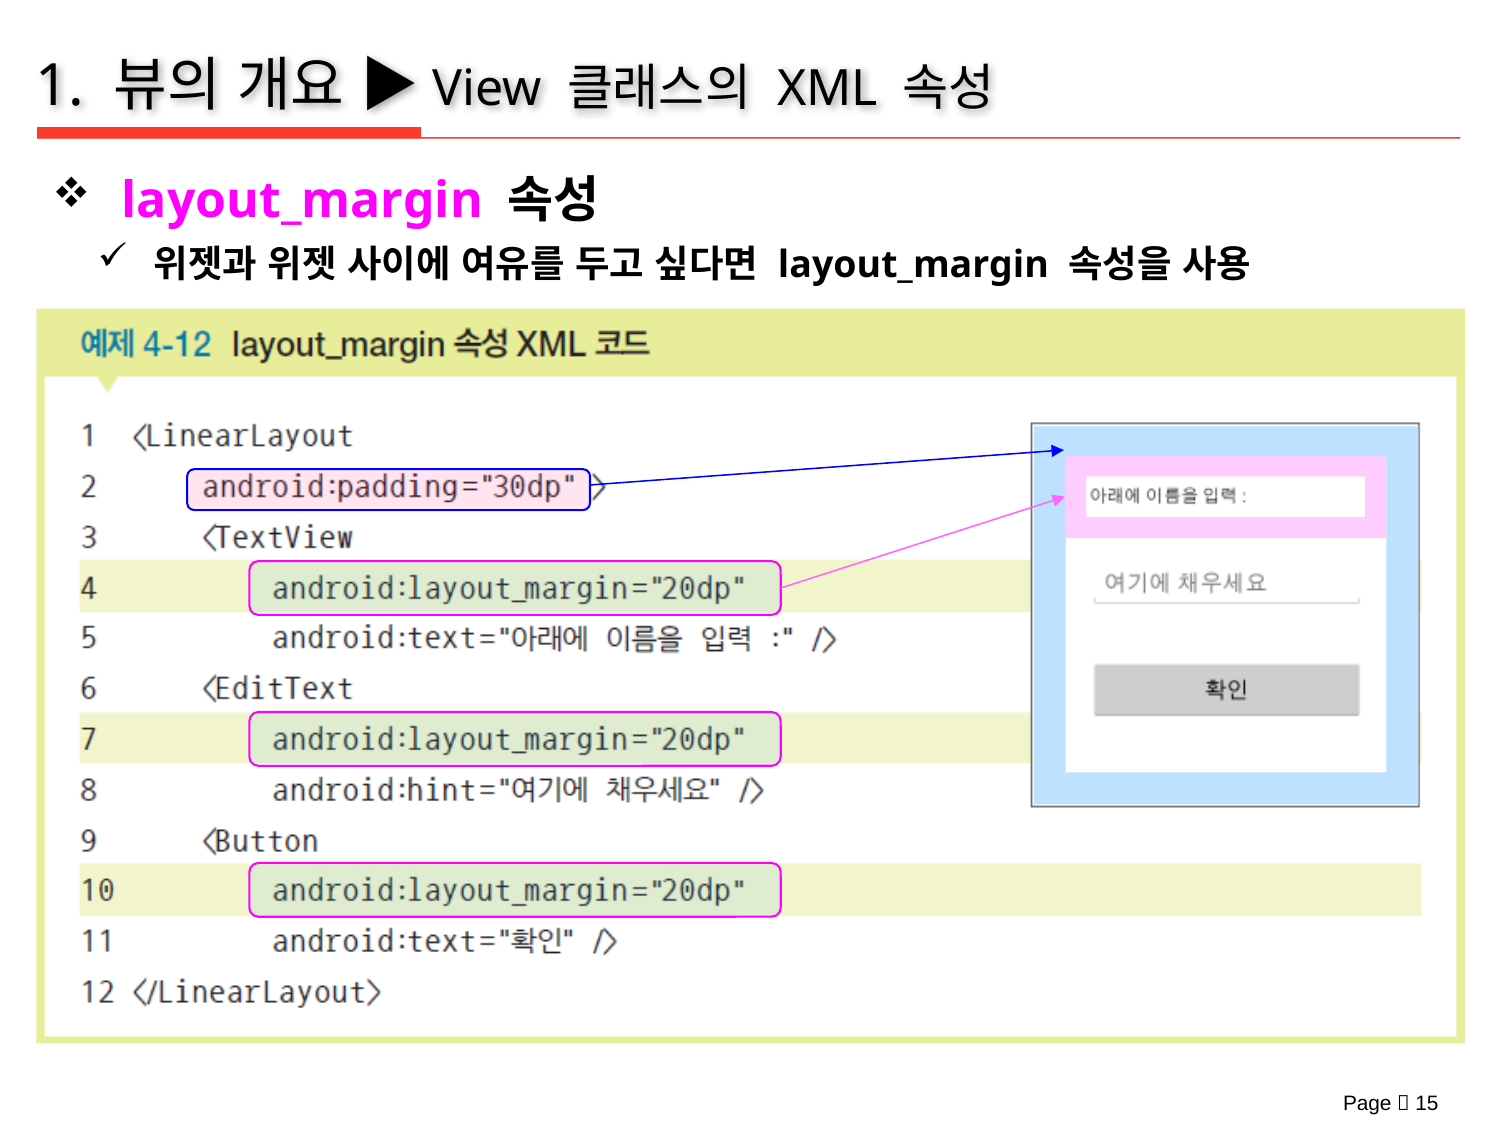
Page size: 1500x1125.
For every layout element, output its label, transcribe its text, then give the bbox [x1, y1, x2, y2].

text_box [589, 425, 1419, 805]
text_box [780, 455, 1387, 589]
title 1. 뷰의 개요 ▶View 클래스의 XML 속성 [35, 47, 1434, 142]
list layout_margin 속성 위젯과 위젯 사이에 여유를 두고 싶다면 layout_margin 속성을 사용 [8, 166, 1480, 309]
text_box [34, 304, 1466, 1048]
